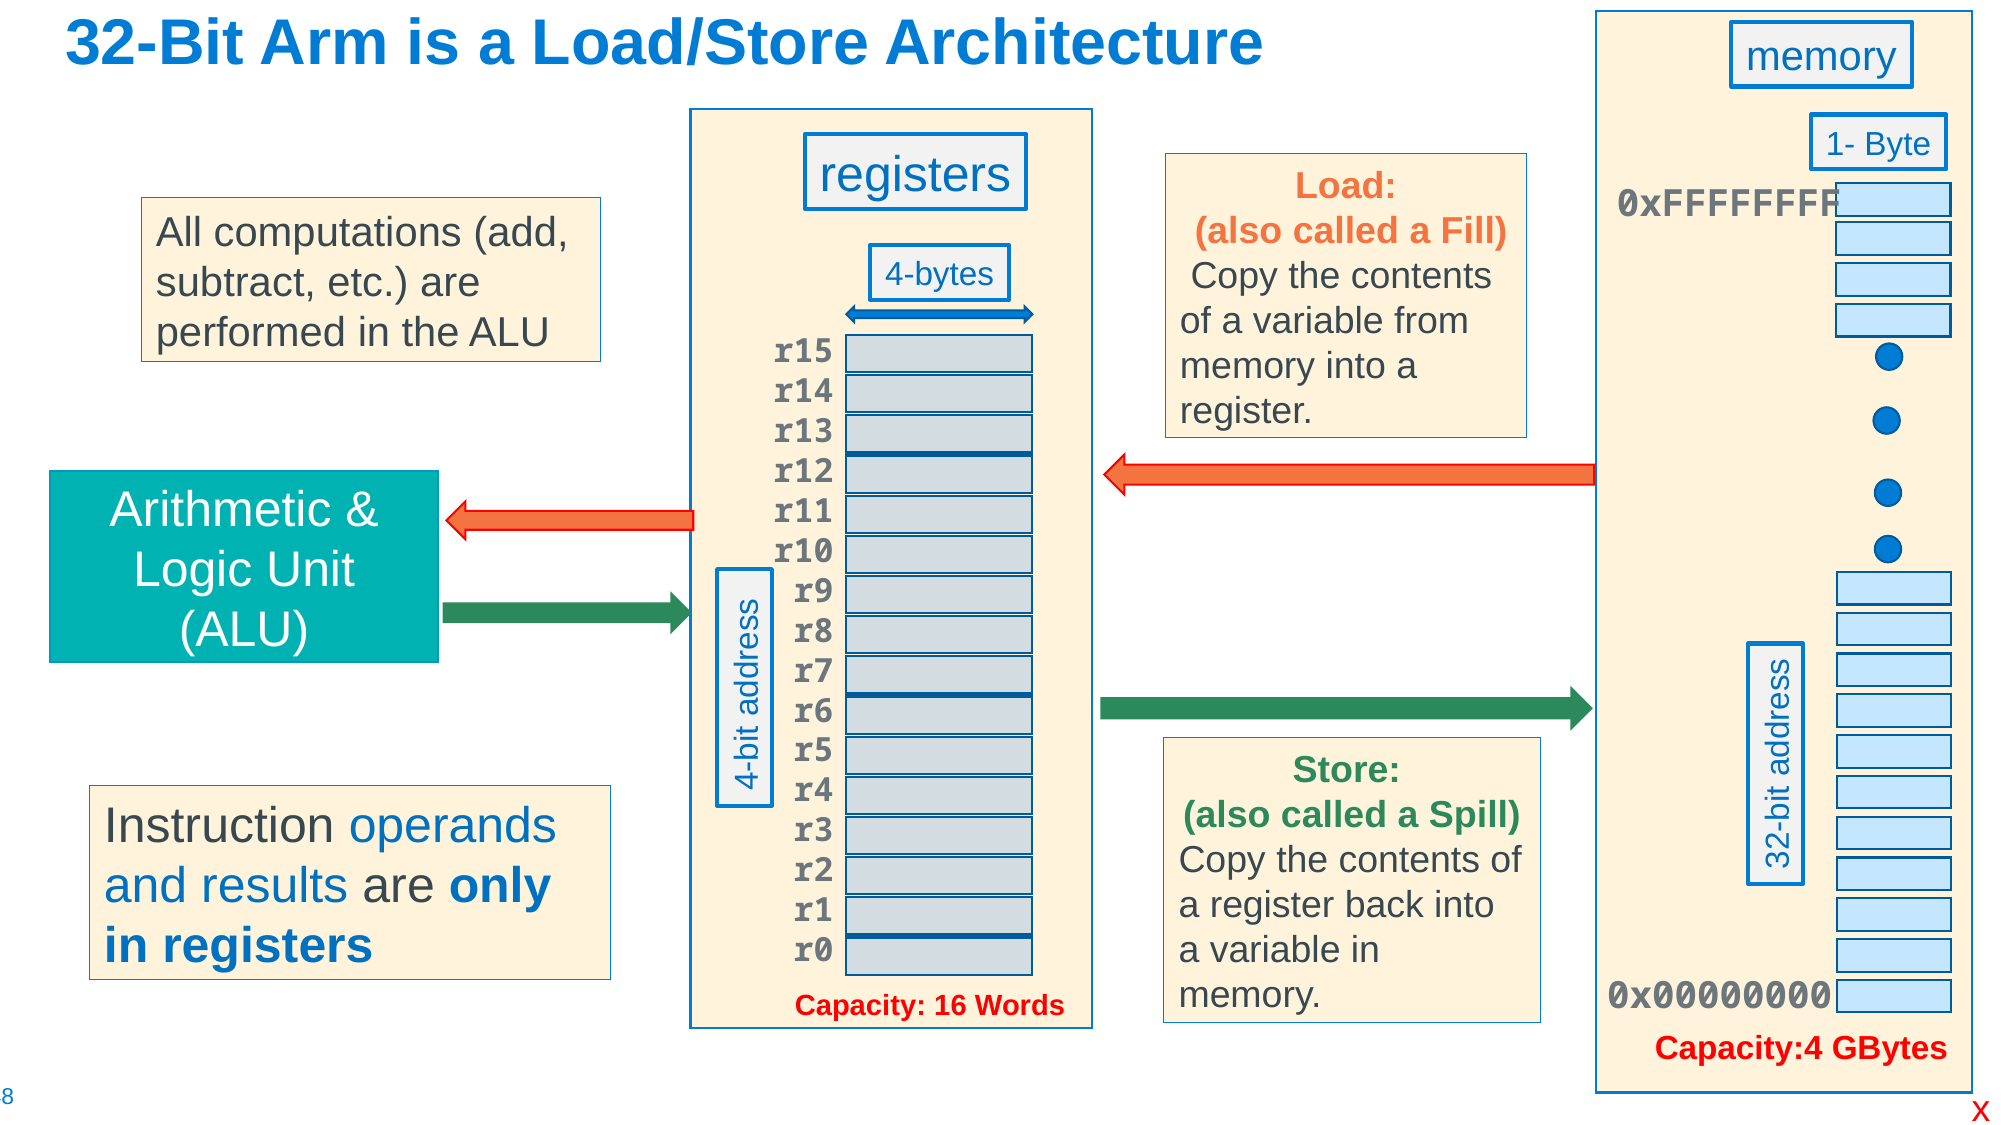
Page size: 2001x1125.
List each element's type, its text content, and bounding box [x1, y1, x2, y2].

text_box r15 r14 r13 r12 r11 r10 r9 r8 r7 r6 r5 r4 r3 r2 r1 r0 [758, 322, 849, 976]
text_box Arithmetic & Logic Unit (ALU) [49, 470, 439, 663]
text_box Capacity: 16 Words [780, 978, 1081, 1029]
text_box x [1956, 1076, 2000, 1125]
text_box registers [804, 133, 1027, 209]
text_box [849, 936, 1033, 976]
text_box [1102, 452, 1596, 498]
text_box [845, 414, 1033, 454]
text_box Load: (also called a Fill) Copy the contents of a variable from memory into a register. [1165, 153, 1527, 438]
title 32-Bit Arm is a Load/Store Architecture [50, 12, 1498, 86]
text_box [845, 535, 1033, 574]
text_box Instruction operands and results are only in registers [89, 785, 611, 980]
text_box [845, 575, 1033, 614]
text_box [845, 816, 1033, 855]
text_box [845, 655, 1033, 695]
text_box [845, 695, 1033, 735]
text_box [845, 454, 1033, 494]
text_box [844, 304, 1034, 325]
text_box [1600, 21, 1966, 1075]
text_box Store: (also called a Spill) Copy the contents of a register back into a variable in memory. [1163, 737, 1541, 1023]
text_box 4-bytes [870, 245, 1010, 300]
text_box [1595, 10, 1973, 1094]
text_box [845, 495, 1033, 534]
text_box [845, 615, 1033, 654]
text_box [689, 108, 1093, 1029]
text_box [845, 776, 1033, 815]
text_box All computations (add, subtract, etc.) are performed in the ALU [141, 197, 601, 362]
text_box [845, 736, 1033, 775]
text_box [444, 498, 695, 542]
text_box [845, 896, 1033, 936]
text_box 4-bit address [717, 569, 772, 806]
text_box [845, 856, 1033, 895]
text_box [442, 591, 692, 635]
text_box [1100, 685, 1593, 731]
text_box [845, 374, 1033, 413]
text_box [845, 334, 1033, 373]
